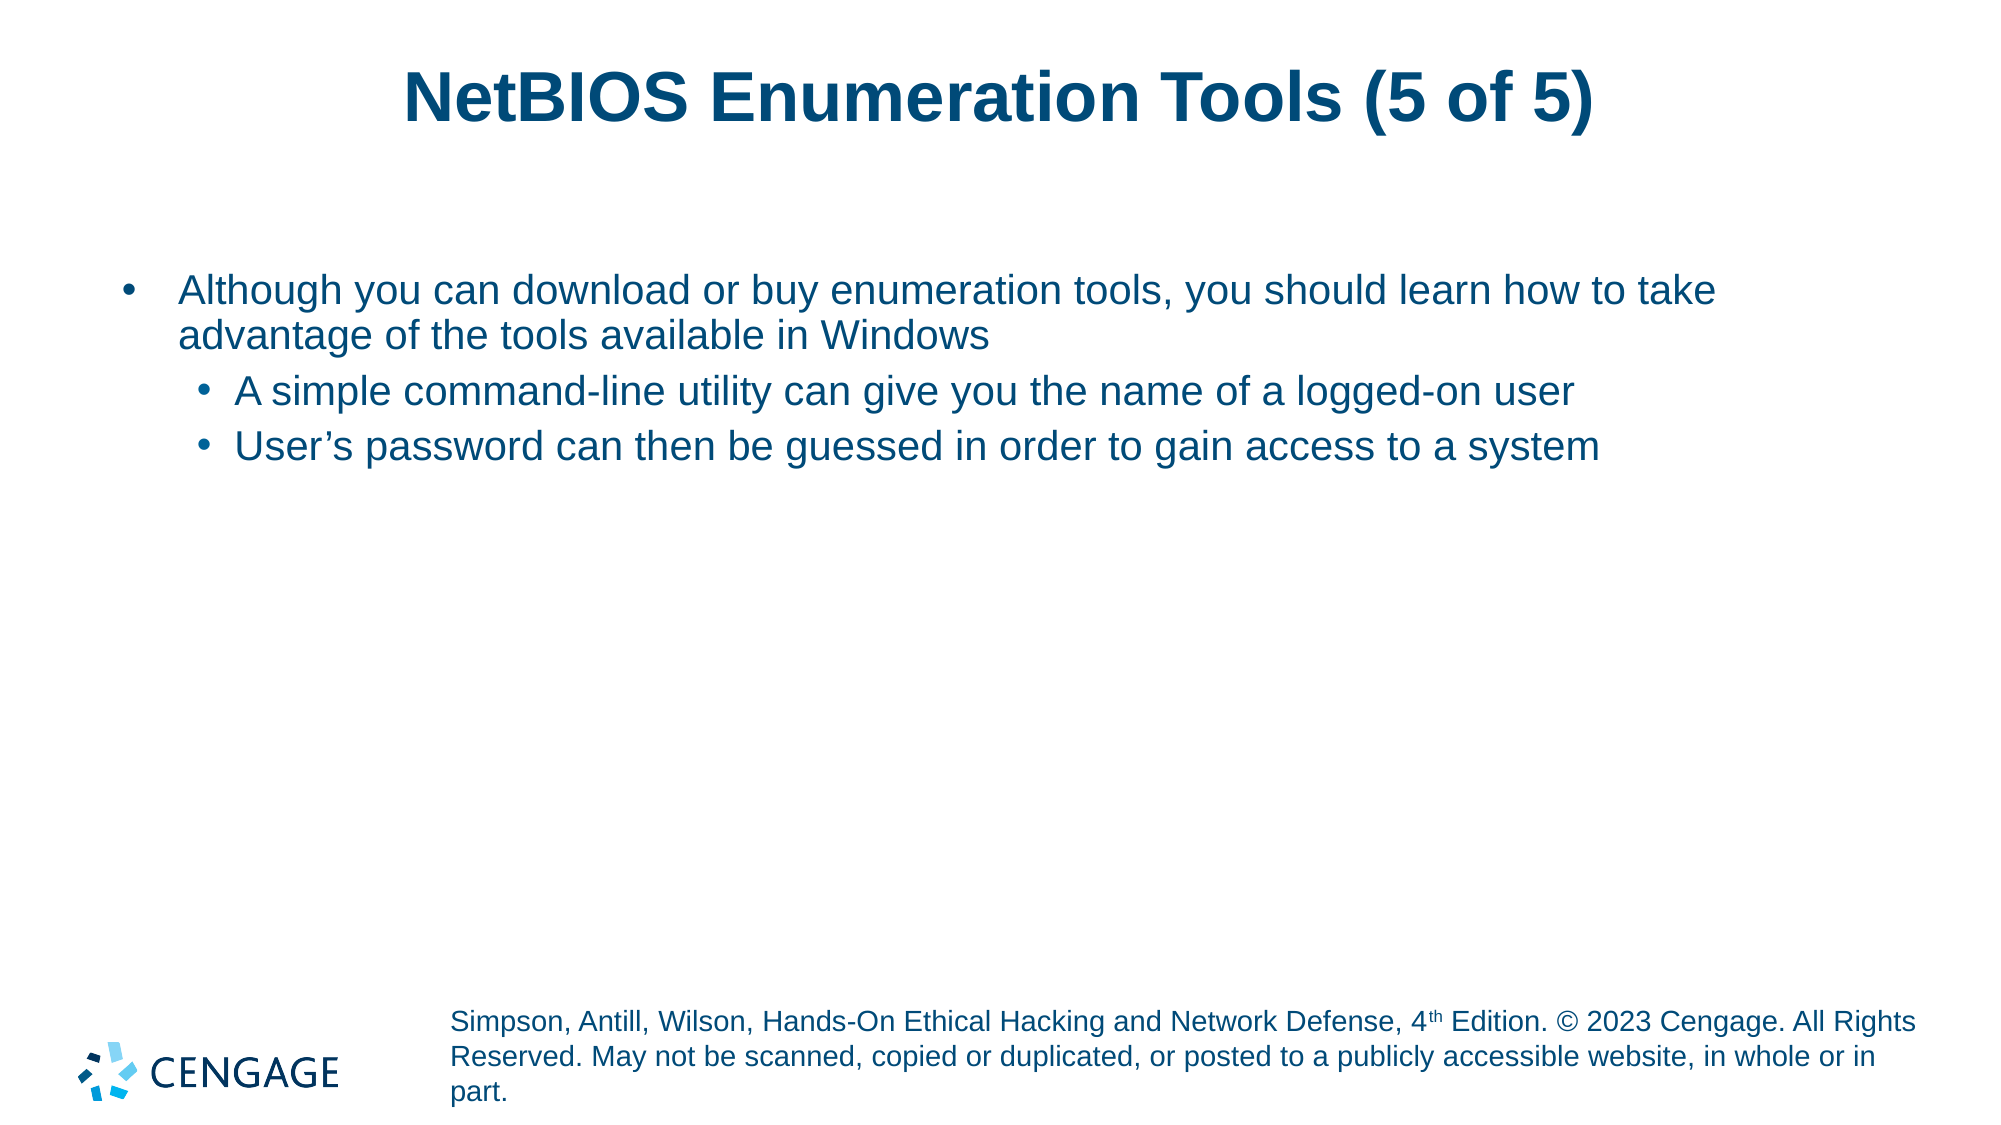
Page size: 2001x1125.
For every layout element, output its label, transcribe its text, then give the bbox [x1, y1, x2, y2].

picture [78, 1042, 338, 1101]
title NetBIOS Enumeration Tools (5 of 5) [137, 59, 1863, 170]
list Although you can download or buy enumeration tools, you should learn how to take advantage of the tools available in Windows A simple command-line utility can give you the name of a logged-on user User’s password can then be guessed in order to gain access to a system [121, 268, 1879, 990]
